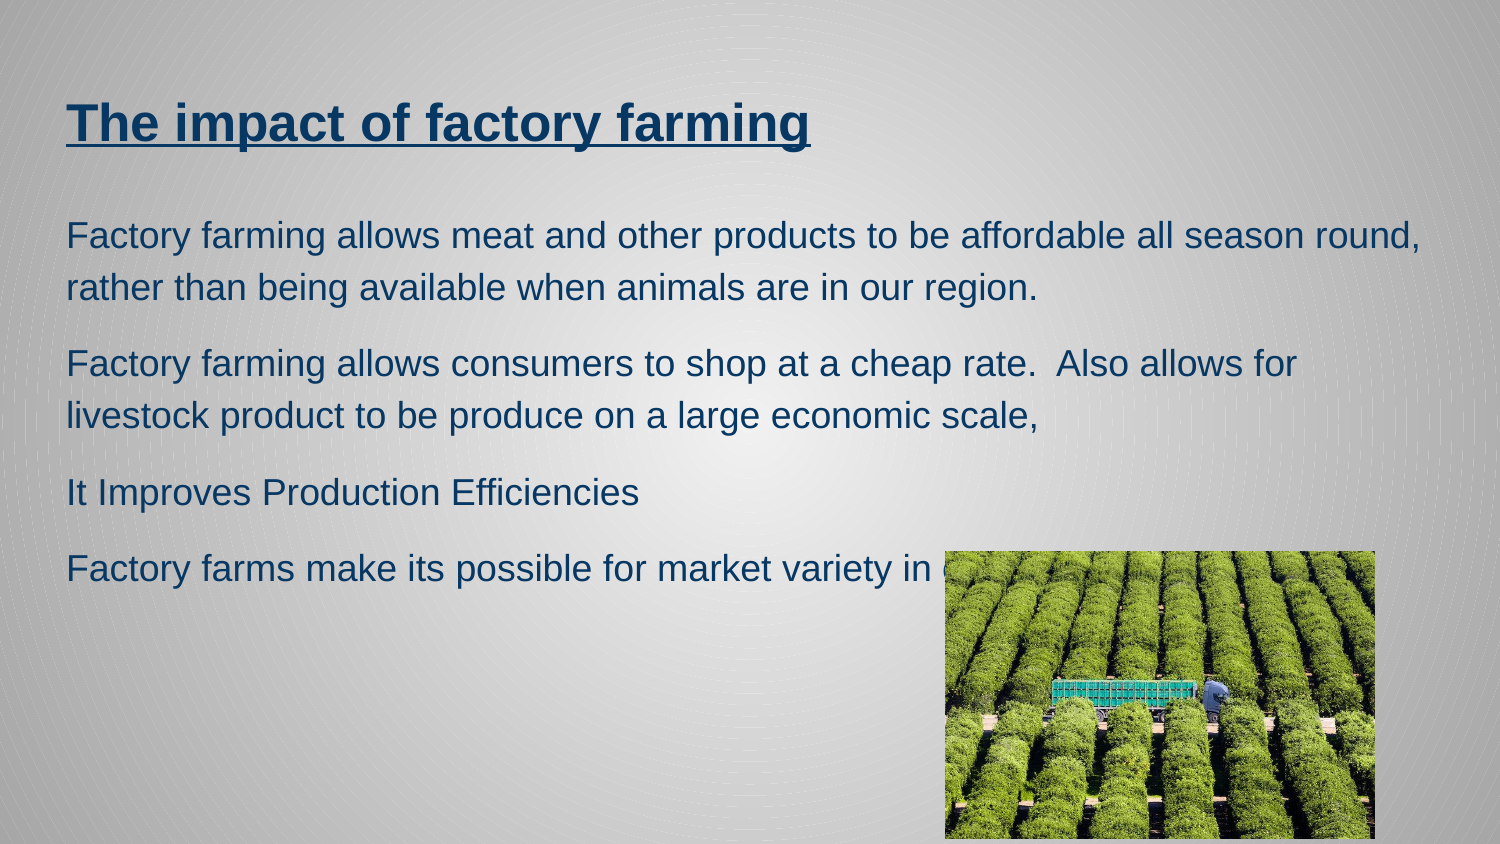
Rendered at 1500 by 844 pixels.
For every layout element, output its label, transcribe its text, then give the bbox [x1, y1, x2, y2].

list Factory farming allows meat and other products to be affordable all season round, rather than being available when animals are in our region. Factory farming allows consumers to shop at a cheap rate. Also allows for livestock product to be produce on a large economic scale, It Improves Production Efficiencies Factory farms make its possible for market variety in every season [51, 189, 1449, 750]
title The impact of factory farming [51, 72, 1449, 167]
picture [945, 551, 1376, 839]
